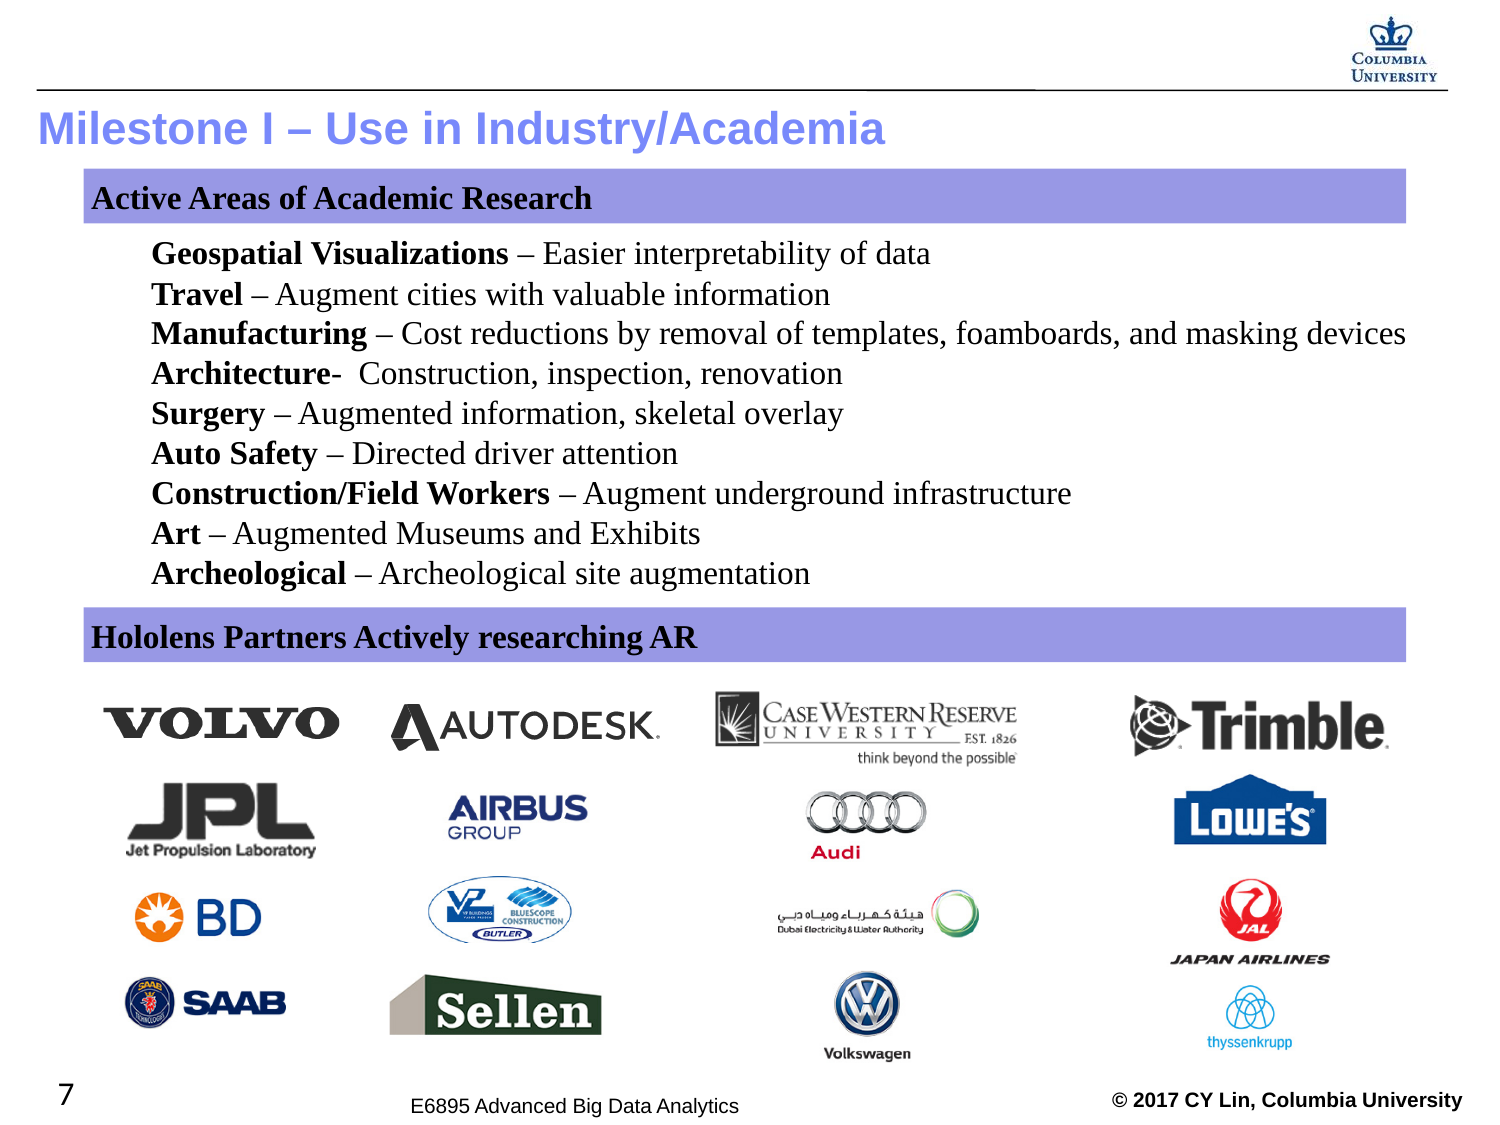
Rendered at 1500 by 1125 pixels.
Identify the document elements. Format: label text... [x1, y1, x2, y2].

picture [721, 961, 970, 1070]
picture [1111, 678, 1407, 851]
title Milestone I – Use in Industry/Academia [29, 96, 1435, 207]
picture [358, 859, 629, 1058]
picture [752, 872, 996, 957]
text_box Geospatial Visualizations – Easier interpretability of data Travel – Augment cities with valuable information Manufacturing – Cost reductions by removal of templates, foamboards, and masking devices Architecture- Construction, inspection, renovation Surgery – Augmented information, skeletal overlay Auto Safety – Directed driver attention Construction/Field Workers – Augment underground infrastructure Art – Augmented Museums and Exhibits Archeological – Archeological site augmentation [143, 224, 1416, 599]
picture [427, 764, 604, 848]
picture [1350, 14, 1438, 85]
picture [81, 772, 336, 1043]
slide_number 7 [49, 1063, 261, 1120]
text_box Active Areas of Academic Research [83, 168, 1407, 224]
picture [684, 674, 1037, 871]
picture [95, 672, 668, 766]
picture [1119, 873, 1369, 1060]
text_box Hololens Partners Actively researching AR [83, 607, 1407, 663]
